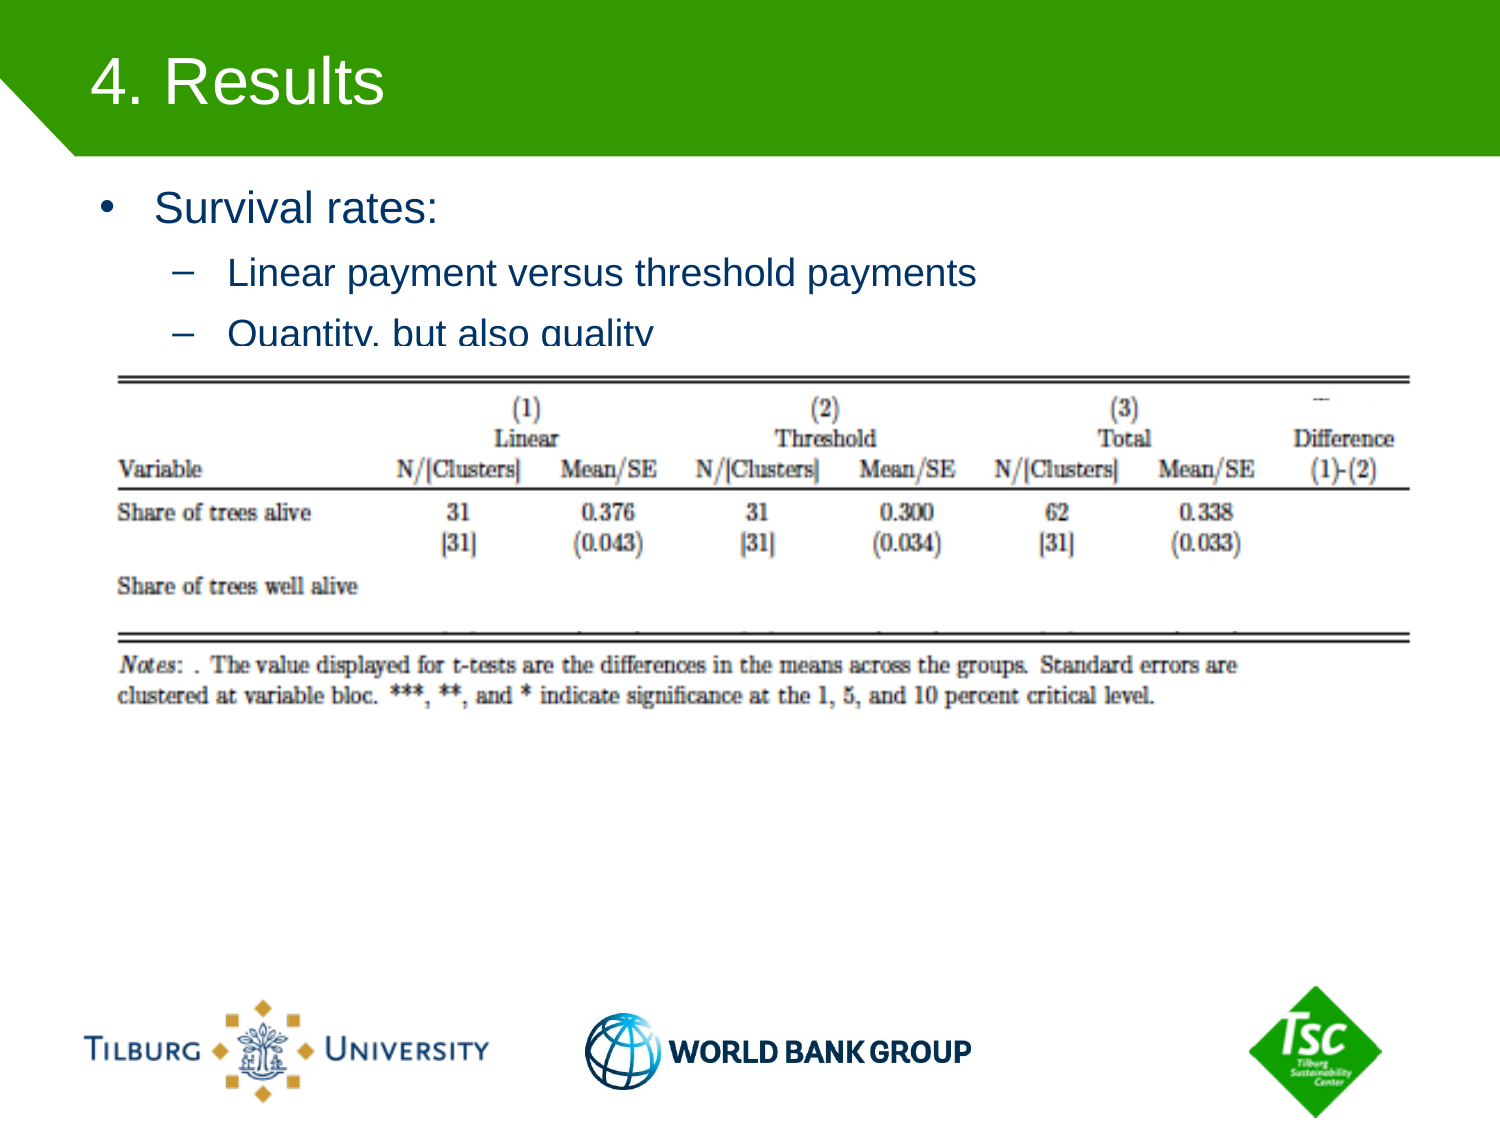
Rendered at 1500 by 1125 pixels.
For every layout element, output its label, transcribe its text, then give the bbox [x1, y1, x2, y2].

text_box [97, 346, 1447, 735]
list Survival rates: Linear payment versus threshold payments Quantity, but also quality [20, 154, 1500, 364]
picture [605, 1026, 622, 1039]
picture [78, 994, 495, 1111]
title 4. Results [74, 0, 1426, 157]
picture [618, 1028, 630, 1044]
picture [1249, 985, 1382, 1118]
picture [585, 1013, 971, 1090]
picture [605, 1020, 620, 1027]
